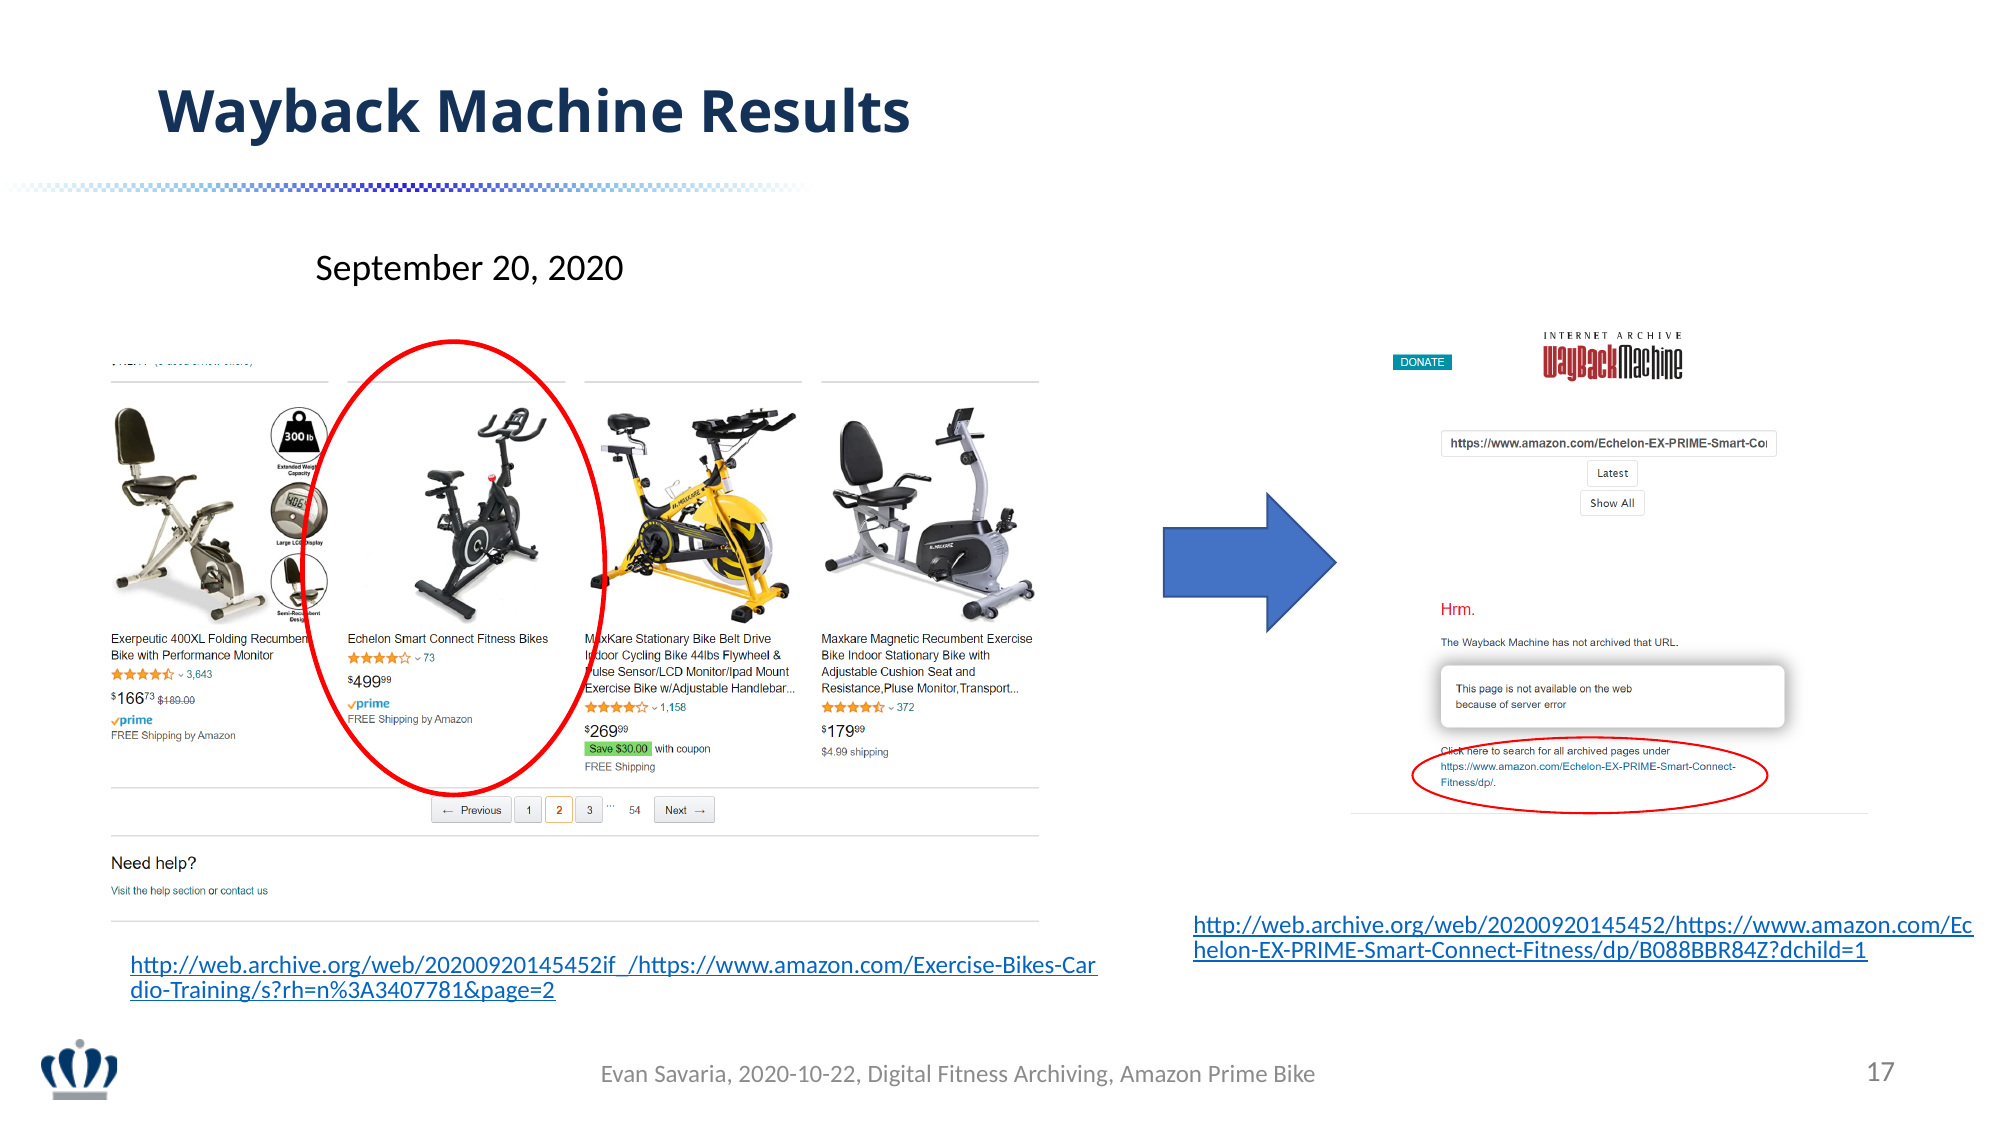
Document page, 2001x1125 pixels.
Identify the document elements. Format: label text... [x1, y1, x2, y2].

picture [82, 364, 1116, 936]
text_box [386, 340, 521, 364]
text_box http://web.archive.org/web/20200920145452/https://www.amazon.com/Echelon-EX-PRIME-Smart-Connect-Fitness/dp/B088BBR84Z?dchild=1 [1178, 901, 2000, 946]
text_box 17 [1851, 1044, 1923, 1095]
text_box September 20, 2020 [300, 235, 661, 296]
text_box http://web.archive.org/web/20200920145452if_/https://www.amazon.com/Exercise-Bikes-Cardio-Training/s?rh=n%3A3407781&page=2 [115, 940, 1116, 986]
text_box [1162, 491, 1338, 634]
picture [1351, 308, 1868, 829]
text_box Evan Savaria, 2020-10-22, Digital Fitness Archiving, Amazon Prime Bike [502, 1049, 1416, 1095]
list Wayback Machine Results [143, 75, 1007, 220]
